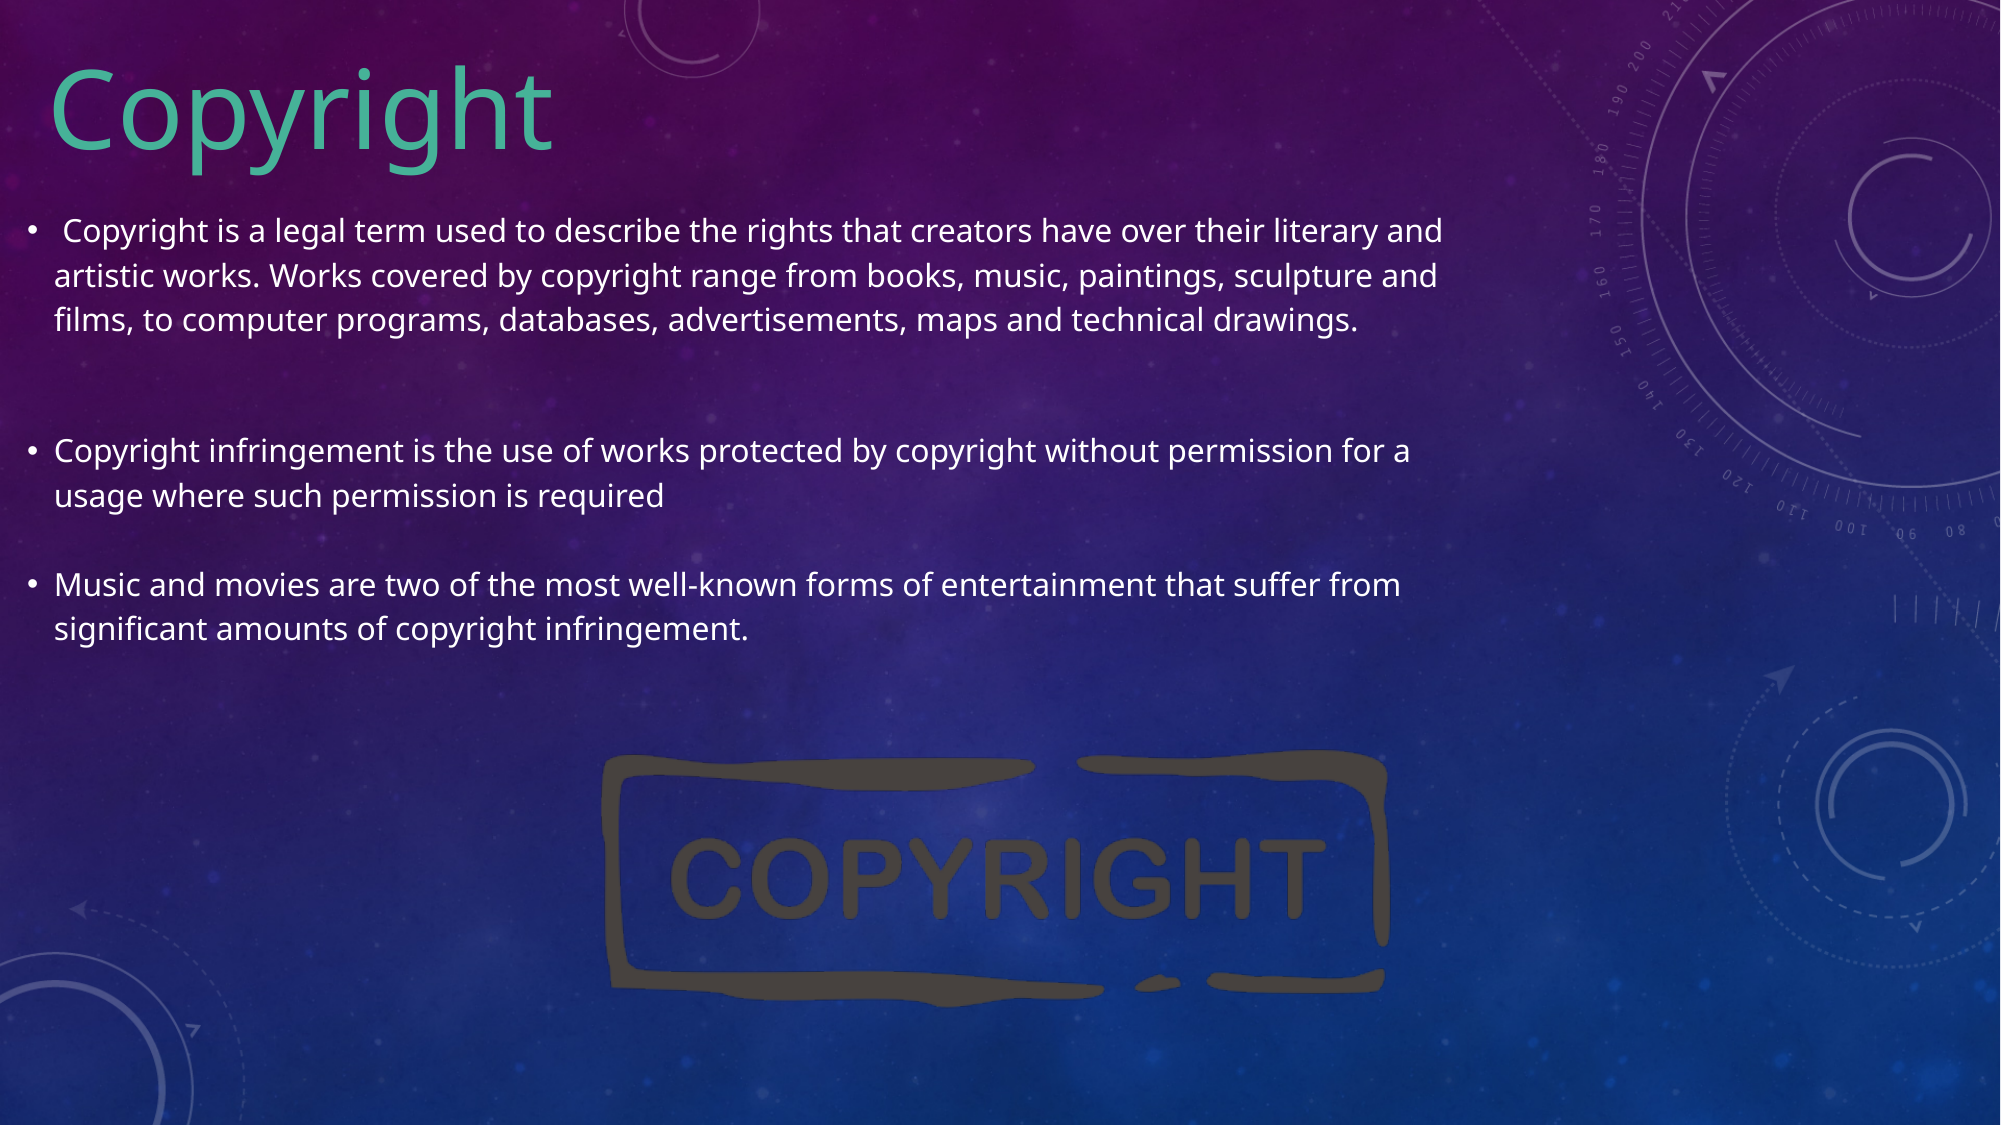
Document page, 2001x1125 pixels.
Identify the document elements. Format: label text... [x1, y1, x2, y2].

text_box Copyright [47, 29, 812, 172]
text_box [600, 739, 1401, 1013]
picture [0, 0, 2001, 1125]
text_box Copyright infringement is the use of works protected by copyright without permission for a usage where such permission is required [0, 424, 1479, 514]
text_box Copyright is a legal term used to describe the rights that creators have over their literary and artistic works. Works covered by copyright range from books, music, paintings, sculpture and films, to computer programs, databases, advertisements, maps and technical drawings. [0, 204, 1479, 338]
text_box Music and movies are two of the most well-known forms of entertainment that suffer from significant amounts of copyright infringement. [0, 557, 1479, 647]
